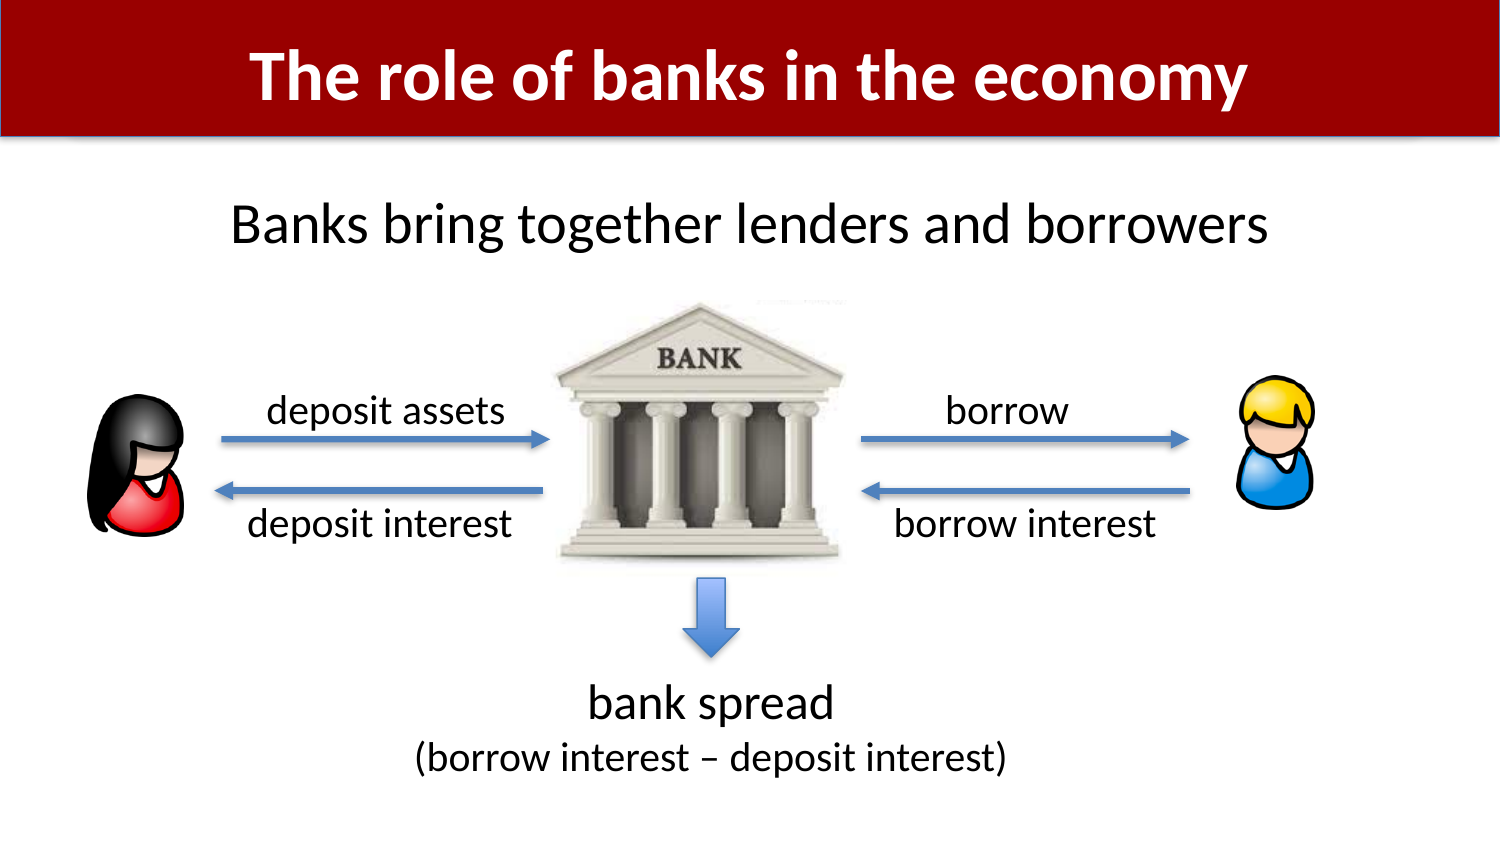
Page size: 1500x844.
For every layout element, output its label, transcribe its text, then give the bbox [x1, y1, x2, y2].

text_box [387, 577, 1036, 789]
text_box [214, 488, 544, 555]
text_box borrow [930, 375, 1085, 438]
picture [87, 394, 184, 537]
title The role of banks in the economy [75, 20, 1425, 123]
list Banks bring together lenders and borrowers [74, 176, 1426, 280]
text_box deposit assets [251, 375, 521, 438]
picture [550, 300, 847, 577]
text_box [860, 488, 1190, 555]
picture [1236, 375, 1315, 510]
